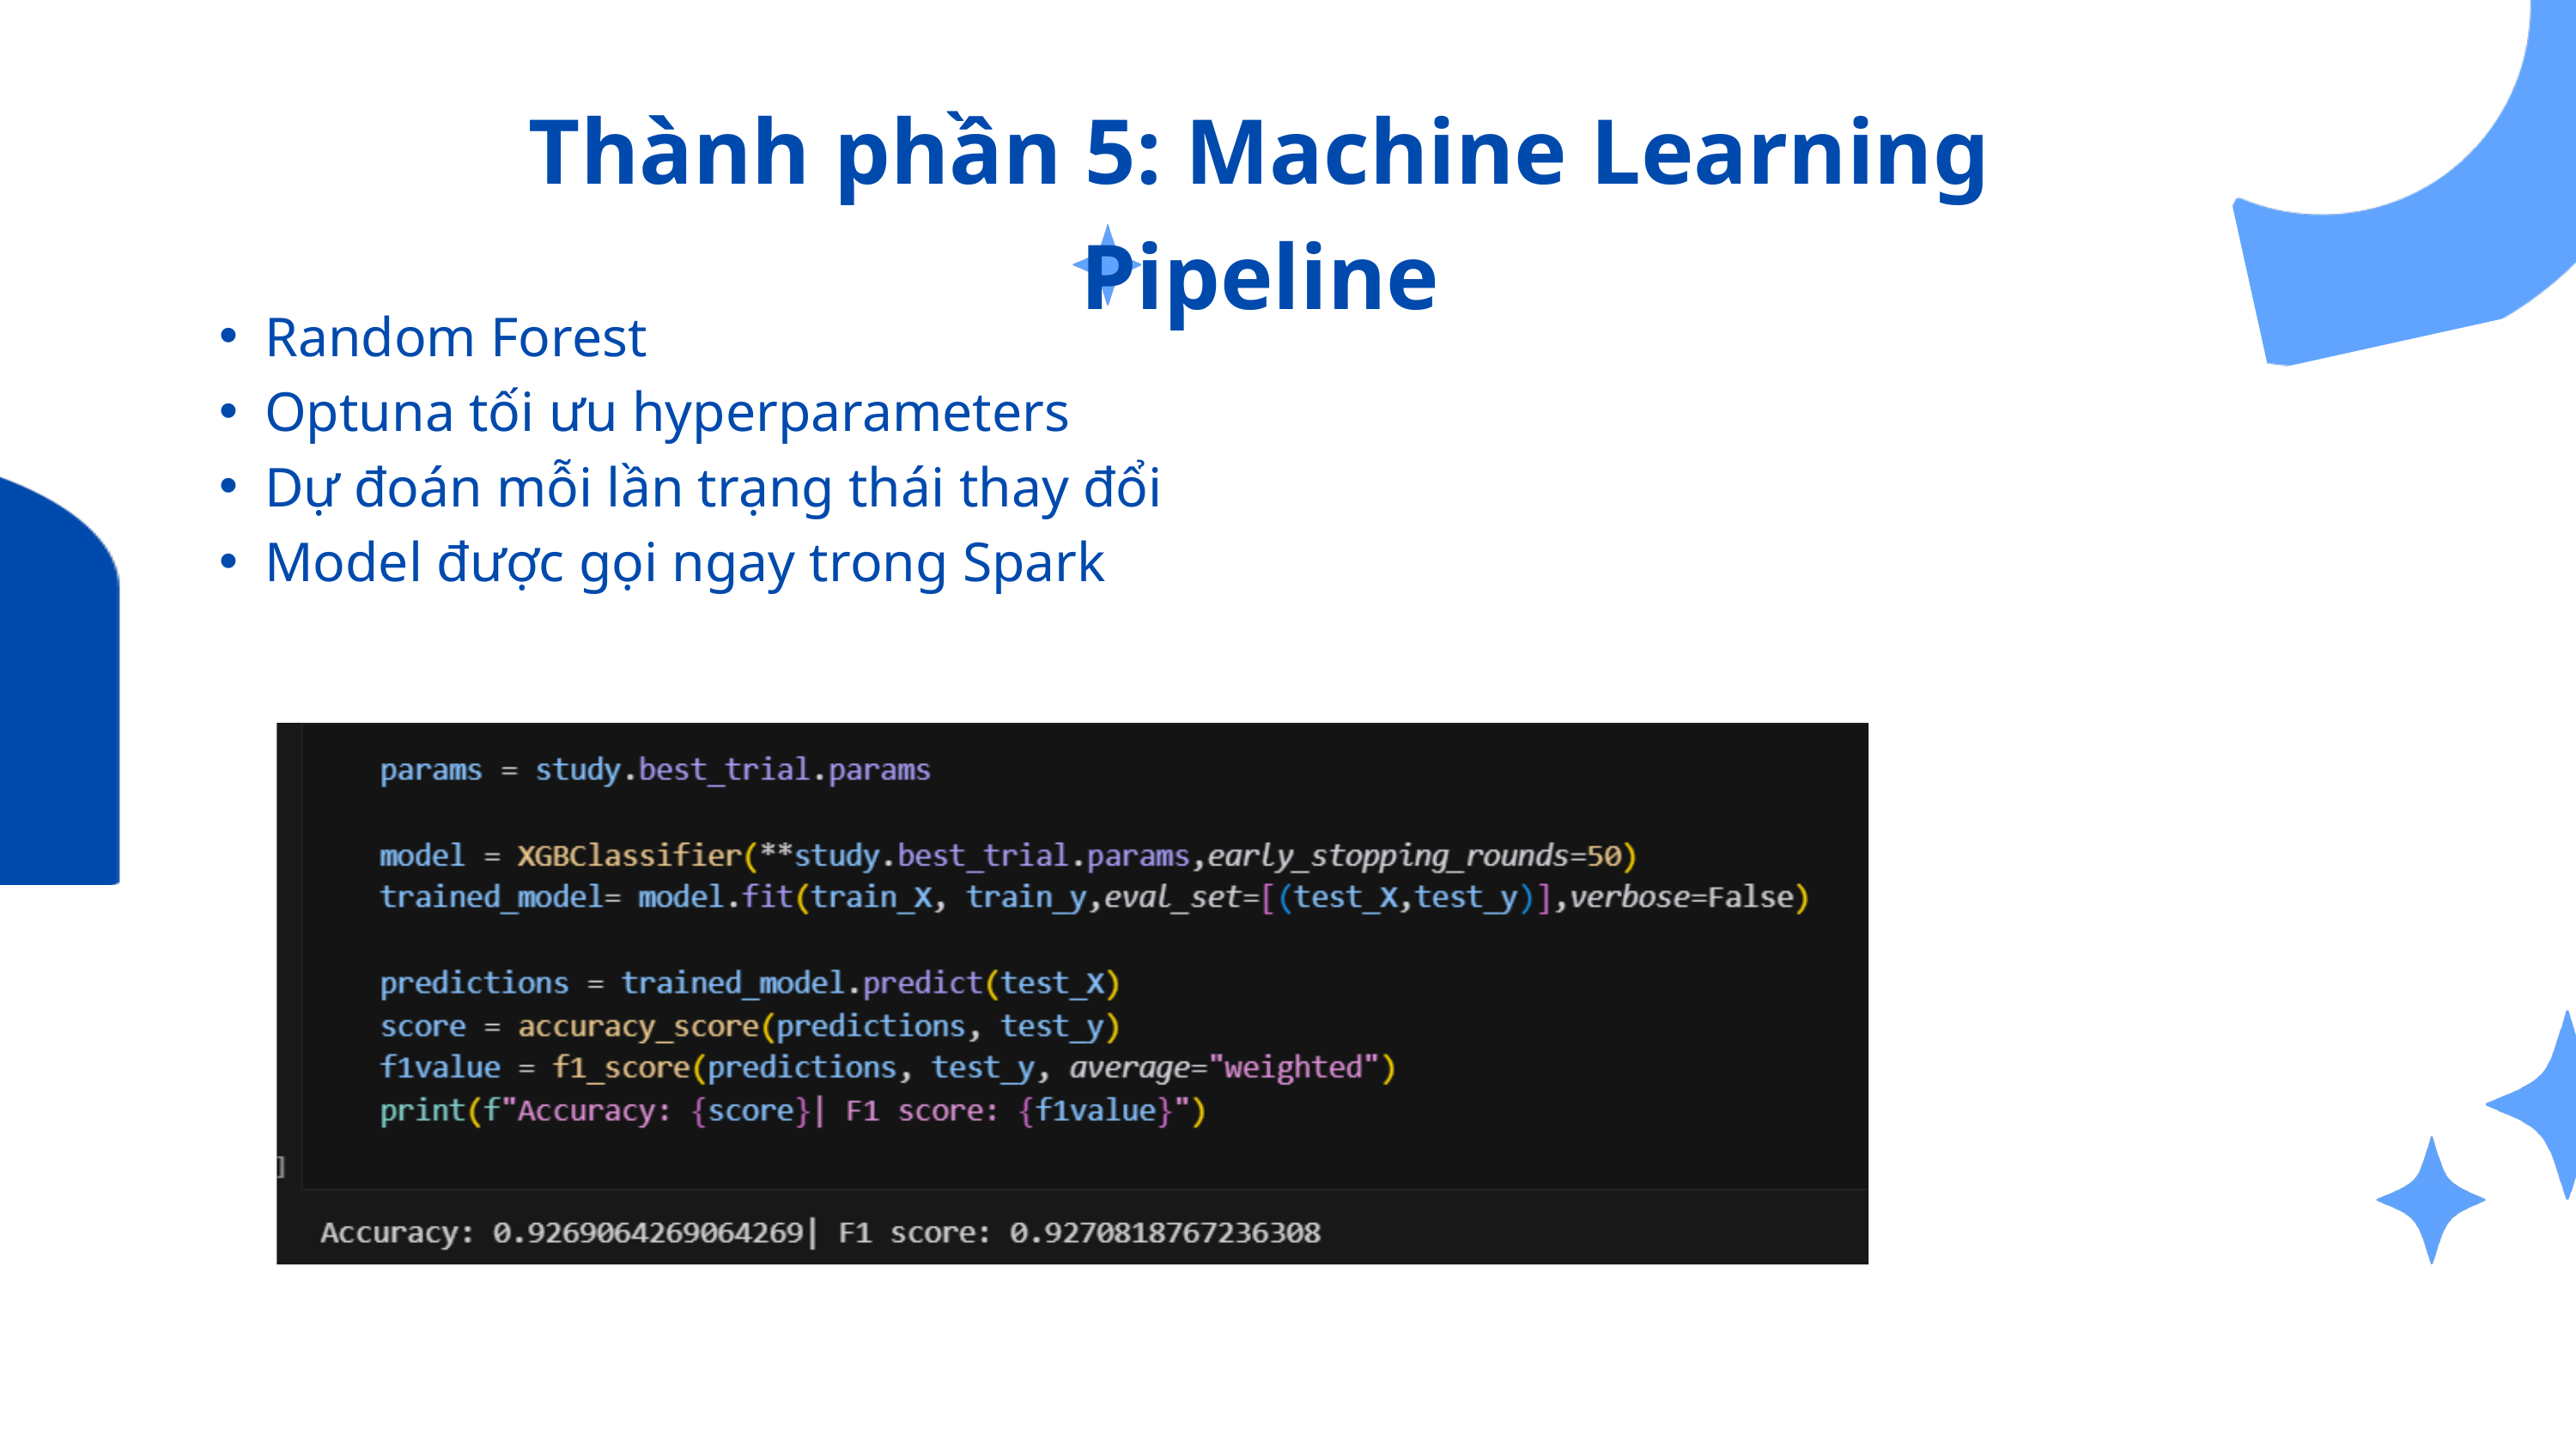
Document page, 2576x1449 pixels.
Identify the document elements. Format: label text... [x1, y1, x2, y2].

text_box [0, 443, 120, 885]
text_box Thành phần 5: Machine Learning Pipeline [337, 76, 2182, 292]
text_box [276, 723, 1869, 1264]
text_box [2186, 0, 2576, 292]
text_box Random Forest Optuna tối ưu hyperparameters Dự đoán mỗi lần trạng thái thay đổi Model được gọi ngay trong Spark [173, 292, 2576, 668]
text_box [2376, 1009, 2576, 1264]
